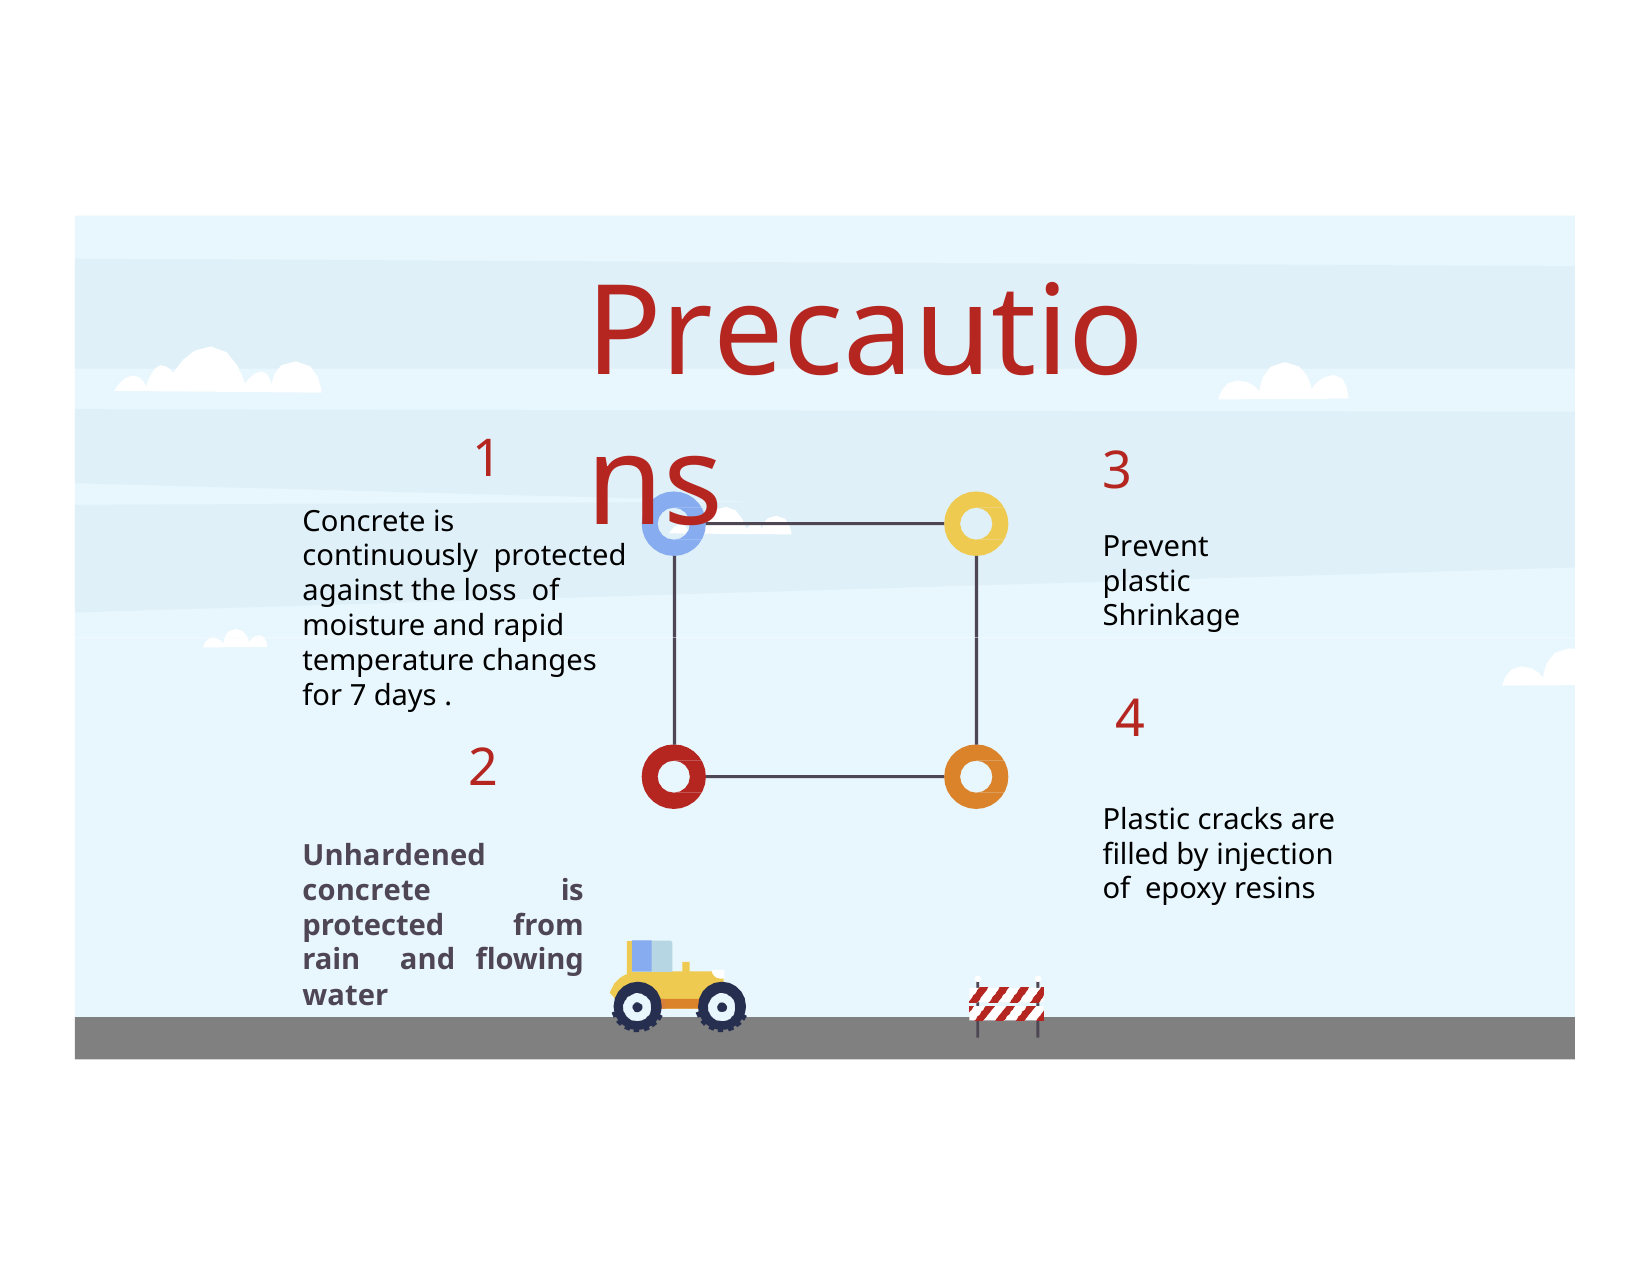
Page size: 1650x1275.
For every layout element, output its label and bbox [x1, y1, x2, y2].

text_box [74, 215, 1576, 491]
text_box [609, 637, 1044, 1039]
text_box [74, 491, 1576, 1060]
